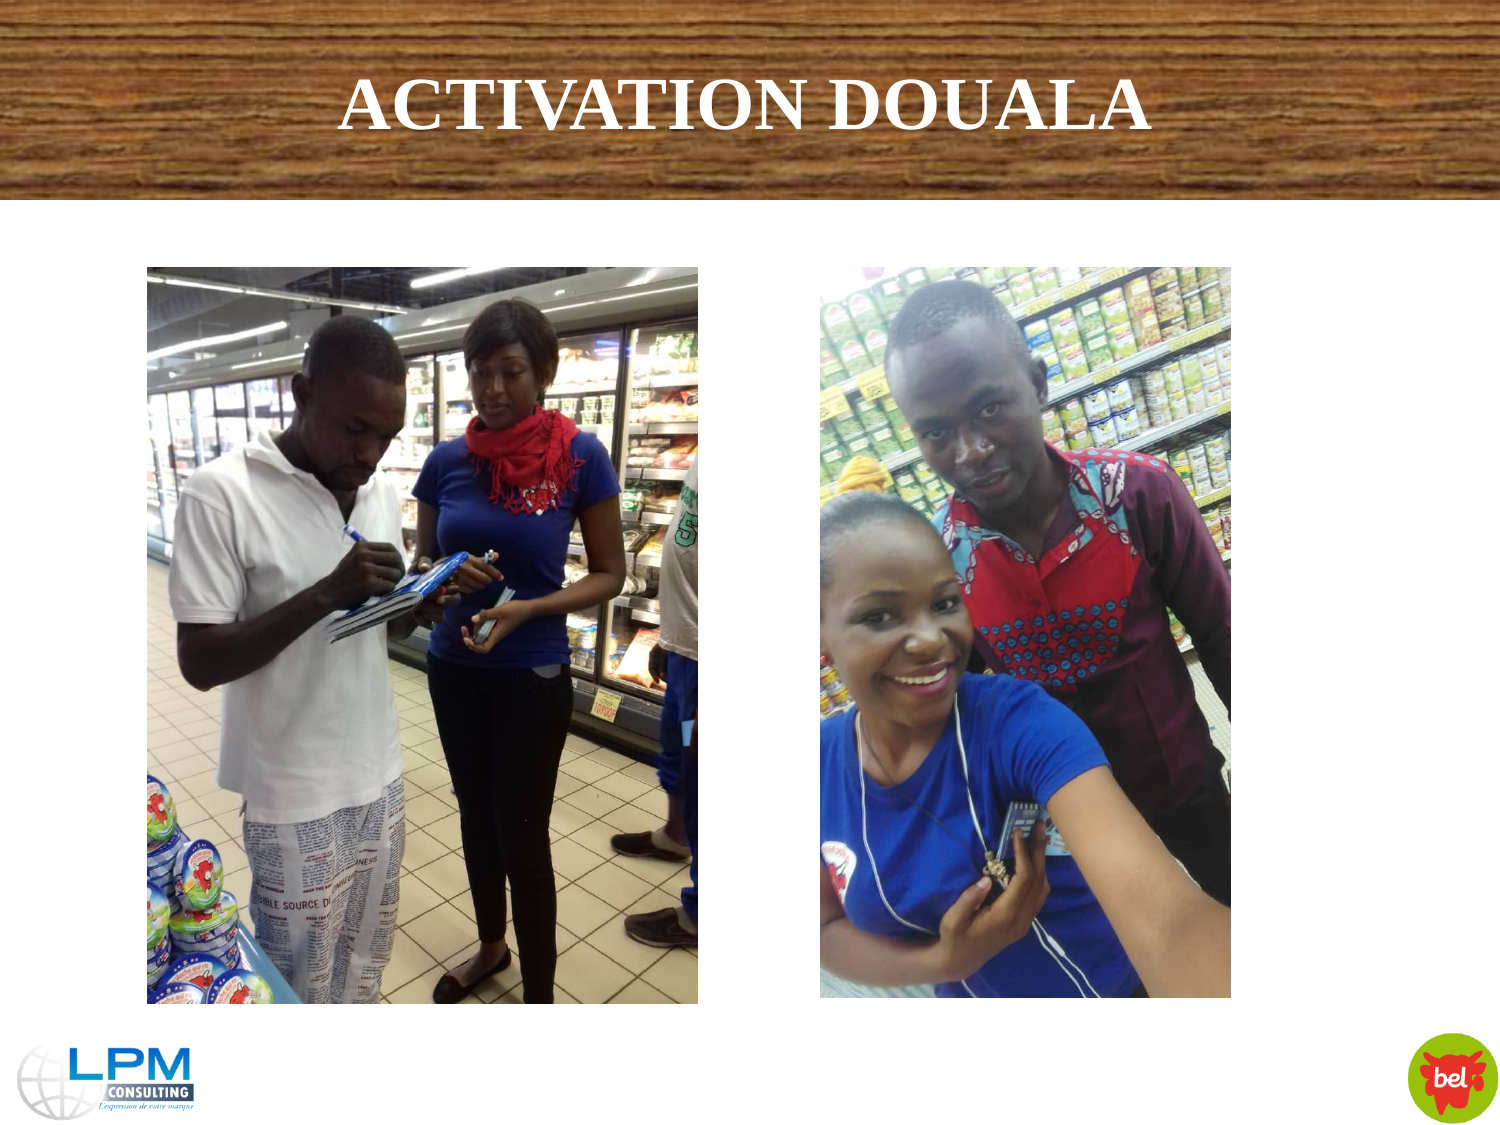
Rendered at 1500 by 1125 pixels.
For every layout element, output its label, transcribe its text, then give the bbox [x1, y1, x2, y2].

picture [820, 266, 1232, 999]
text_box ACTIVATION DOUALA [0, 0, 1500, 201]
picture [147, 266, 698, 1004]
picture [1406, 1031, 1500, 1125]
picture [0, 1030, 215, 1125]
